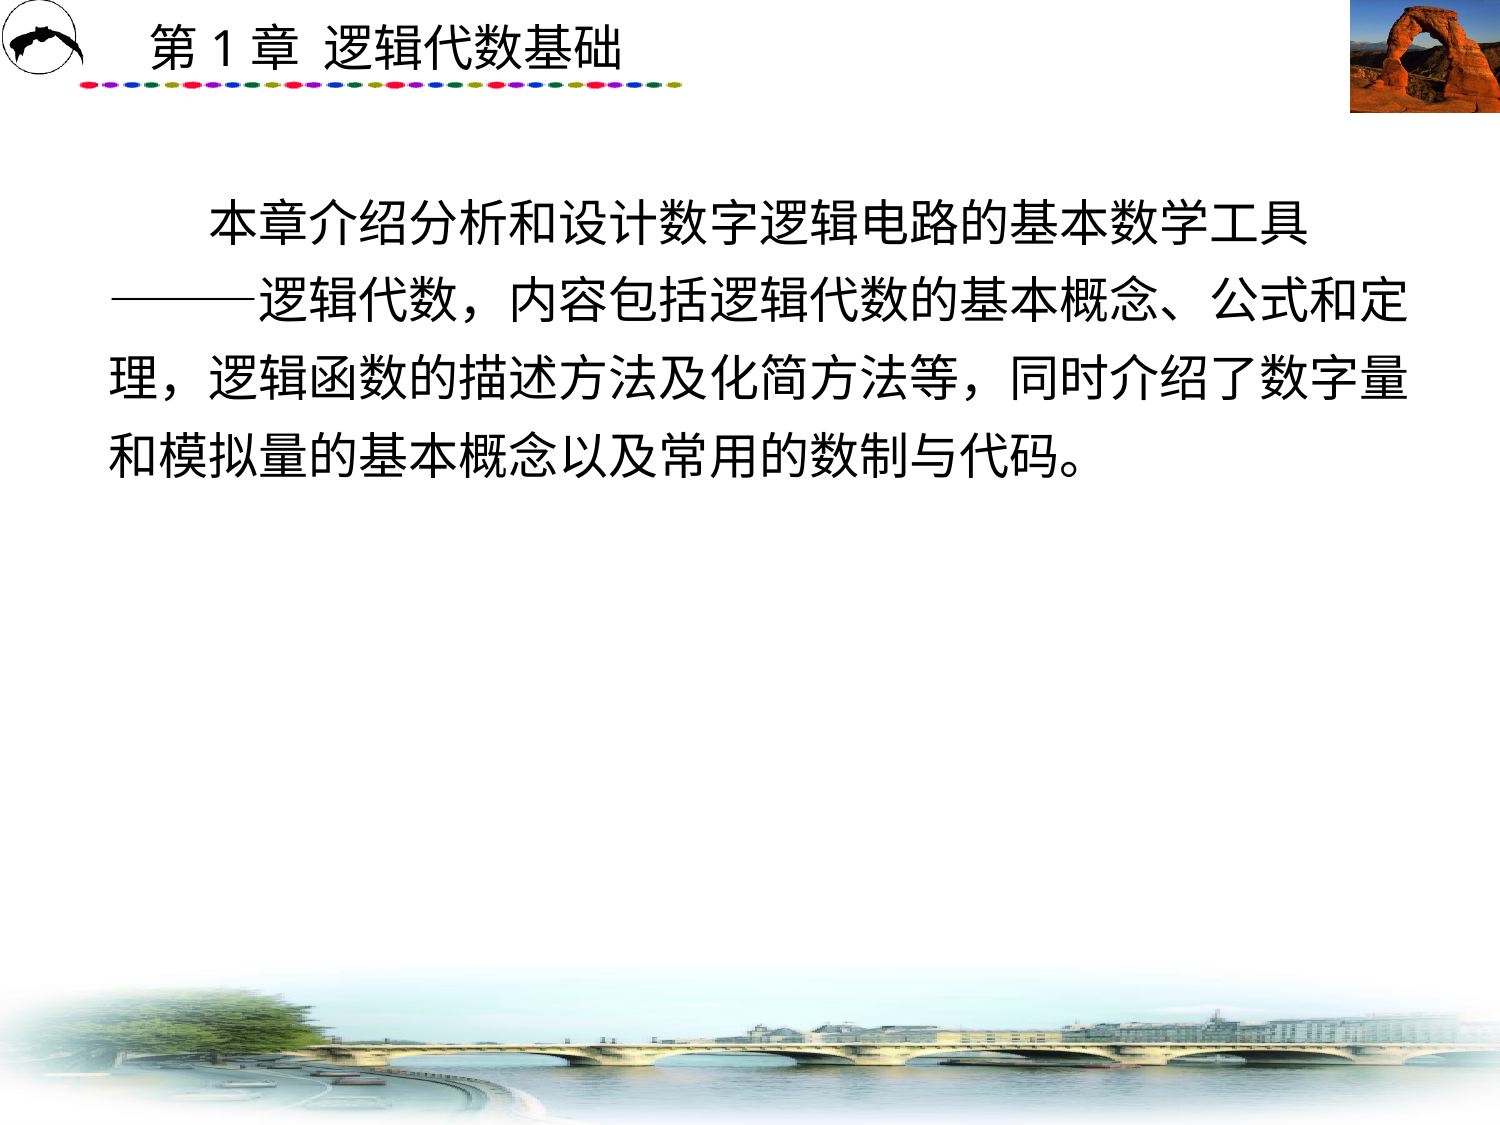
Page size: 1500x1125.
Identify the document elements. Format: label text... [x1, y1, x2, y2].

picture [0, 962, 1500, 1125]
picture [74, 78, 691, 91]
title 本章介绍分析和设计数字逻辑电路的基本数学工具———逻辑代数，内容包括逻辑代数的基本概念、公式和定理，逻辑函数的描述方法及化简方法等，同时介绍了数字量和模拟量的基本概念以及常用的数制与代码。 [93, 87, 1426, 1013]
picture [1350, 0, 1500, 113]
picture [0, 0, 100, 75]
